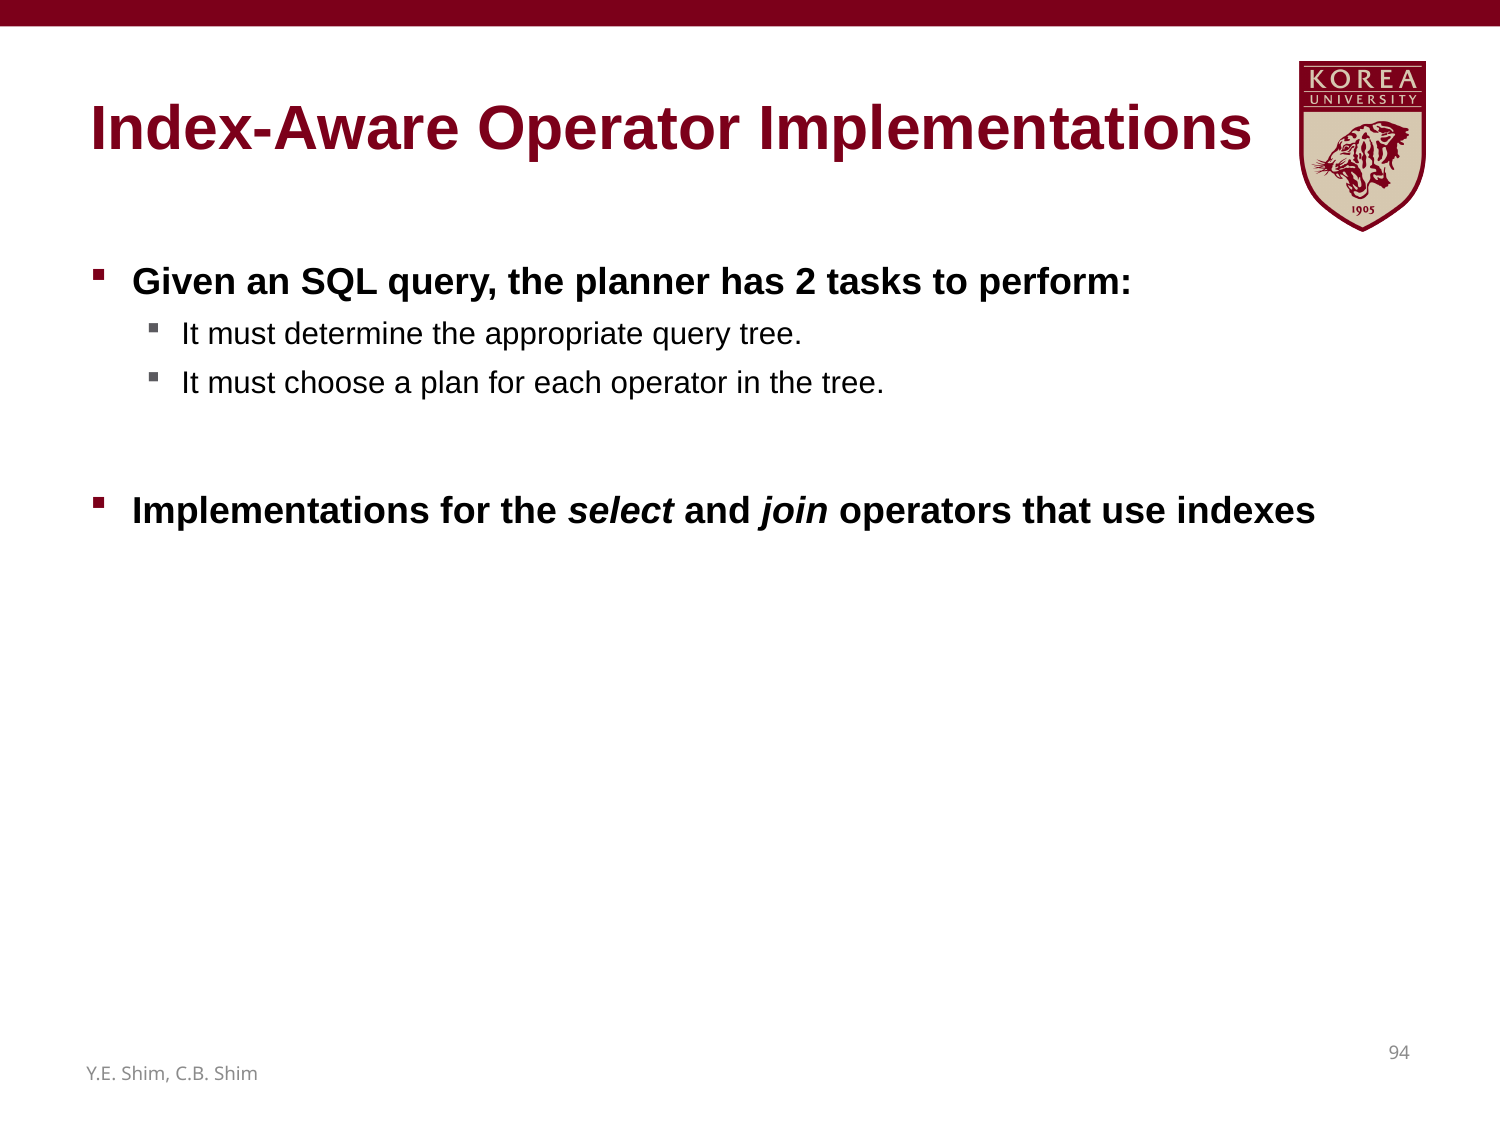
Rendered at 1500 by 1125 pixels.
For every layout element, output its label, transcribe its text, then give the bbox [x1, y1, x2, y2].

list Given an SQL query, the planner has 2 tasks to perform: It must determine the appropriate query tree. It must choose a plan for each operator in the tree. Implementations for the select and join operators that use indexes [75, 243, 1425, 986]
picture [1299, 61, 1426, 232]
title Index-Aware Operator Implementations [75, 30, 1425, 219]
slide_number 93 [1074, 1023, 1425, 1084]
